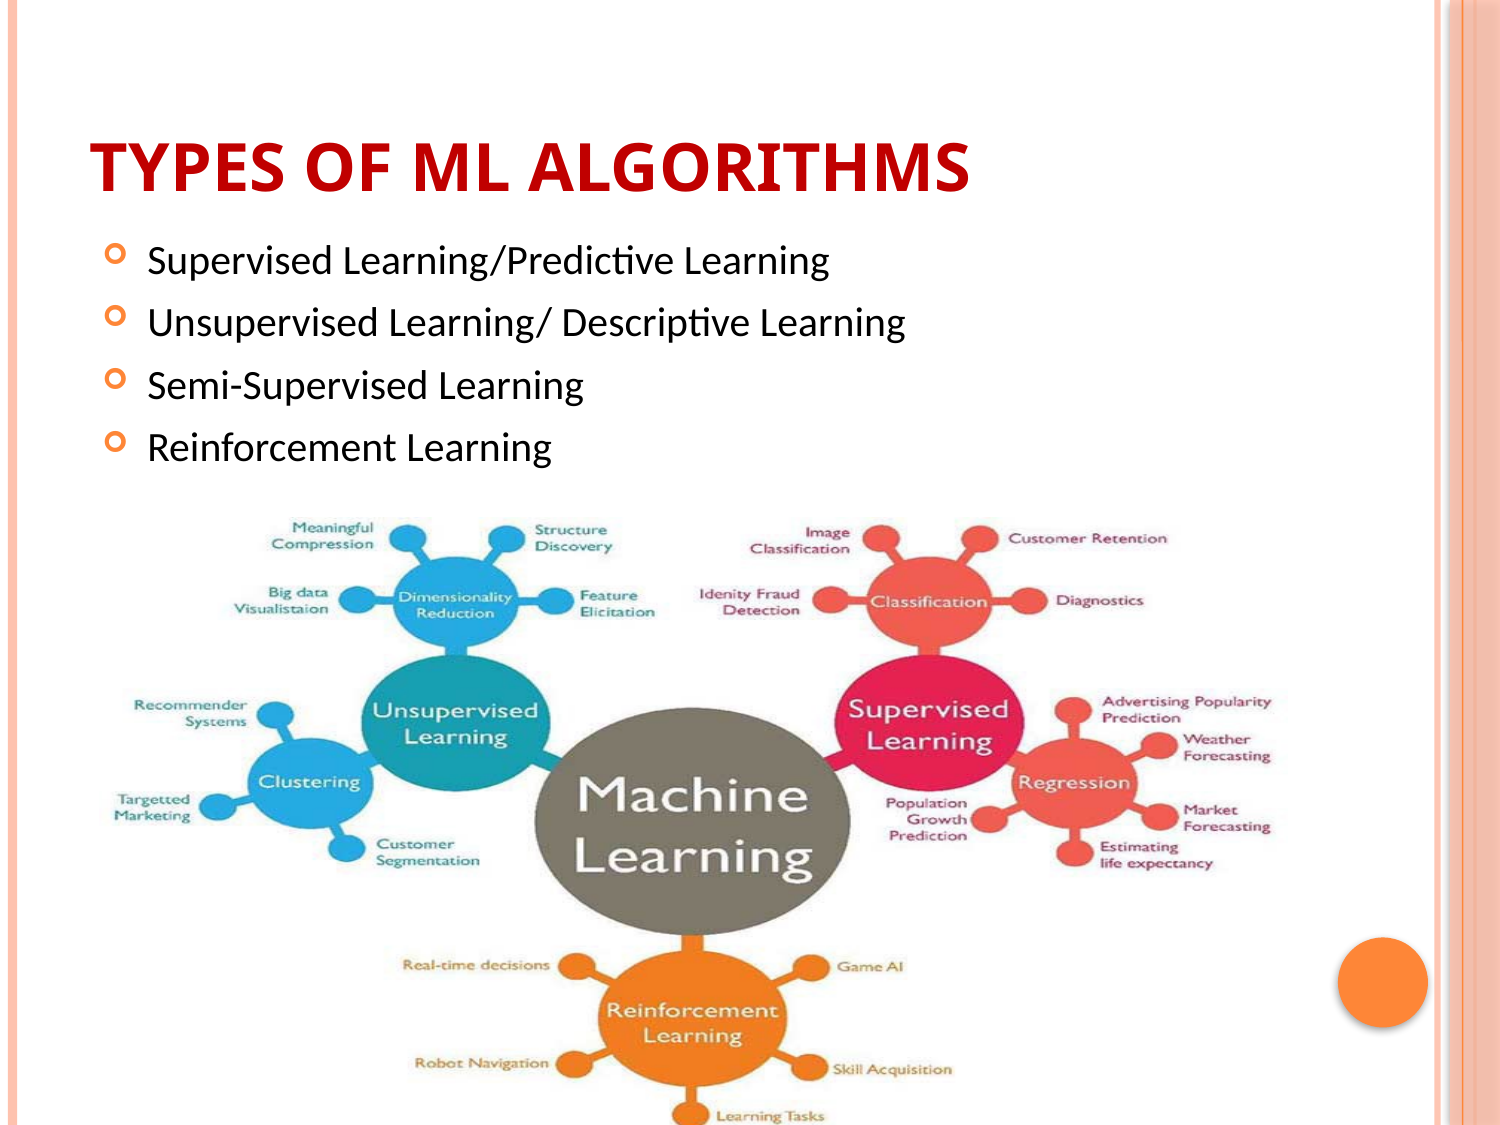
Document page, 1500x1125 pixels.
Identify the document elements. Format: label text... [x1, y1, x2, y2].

title Types of ML Algorithms [75, 24, 1300, 213]
list Supervised Learning/Predictive Learning Unsupervised Learning/ Descriptive Learning Semi-Supervised Learning Reinforcement Learning [87, 224, 1313, 1025]
picture [99, 516, 1288, 1125]
